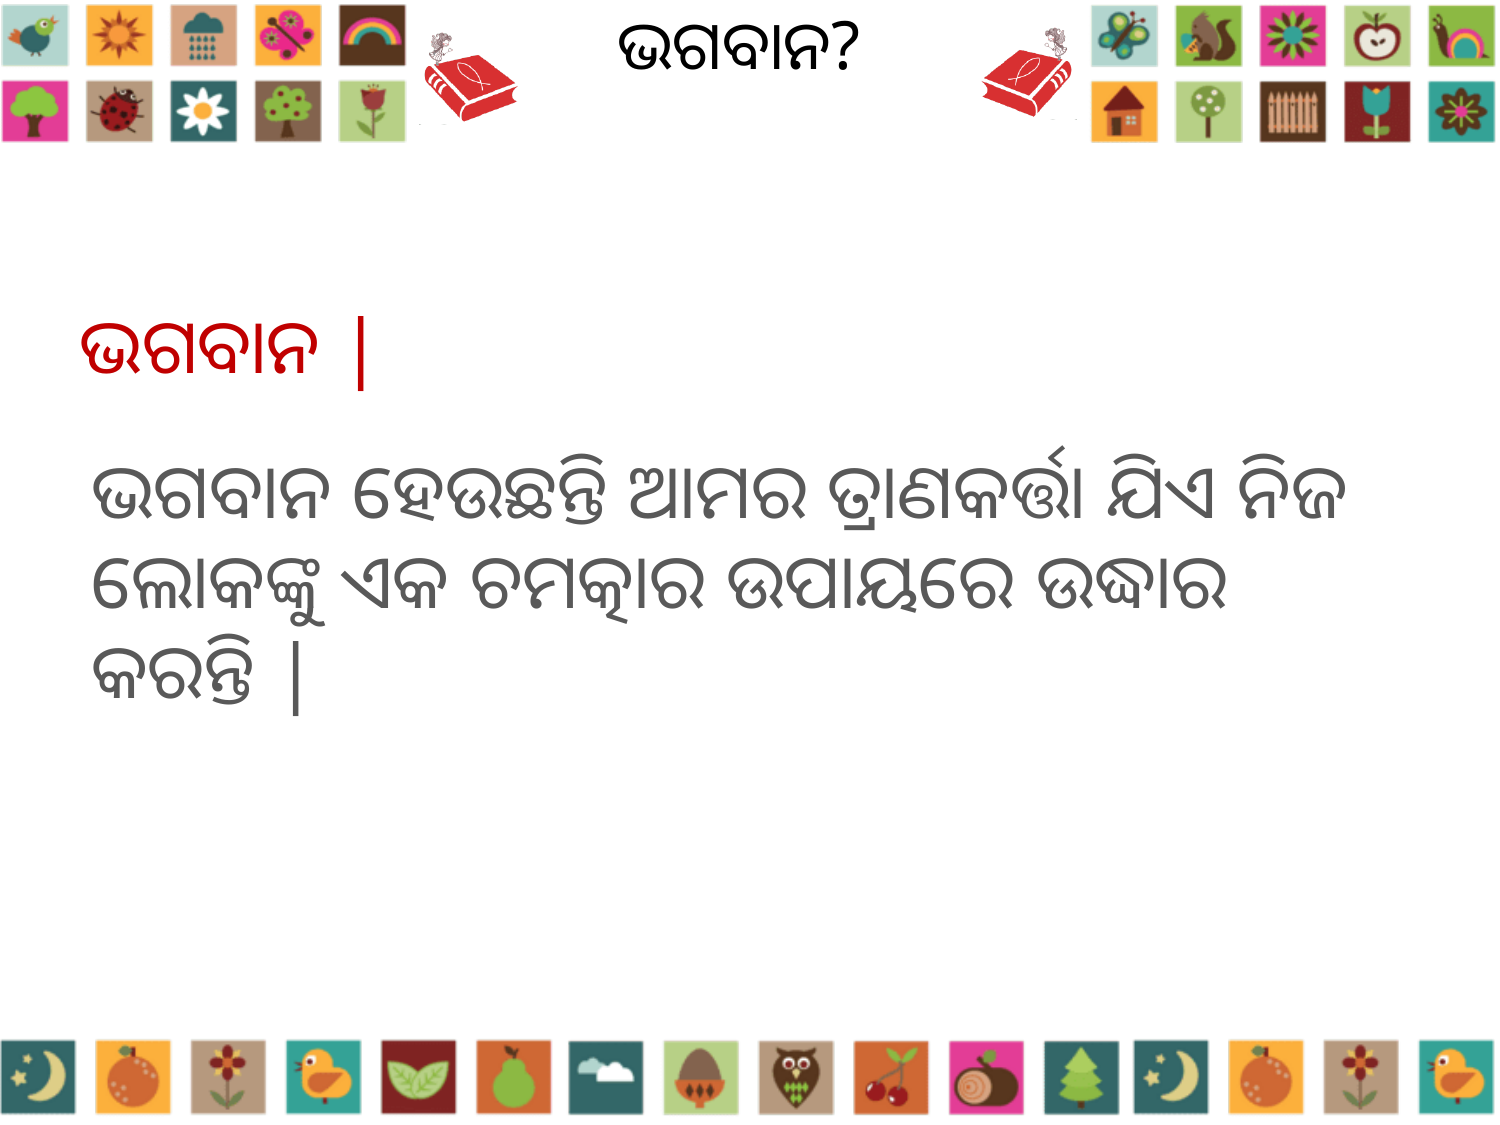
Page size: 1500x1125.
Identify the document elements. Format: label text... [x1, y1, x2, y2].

text_box ଭଗବାନ ହେଉଛନ୍ତି ଆମର ତ୍ରାଣକର୍ତ୍ତା ଯିଏ ନିଜ ଲୋକଙ୍କୁ ଏକ ଚମତ୍କାର ଉପାୟରେ ଉଦ୍ଧାର କରନ୍ତି | [76, 436, 1424, 722]
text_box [0, 1028, 1500, 1118]
text_box ଭଗବାନ | [64, 290, 1412, 396]
text_box ଭଗବାନ? [414, 0, 1080, 91]
picture [0, 3, 550, 150]
picture [950, 3, 1500, 150]
